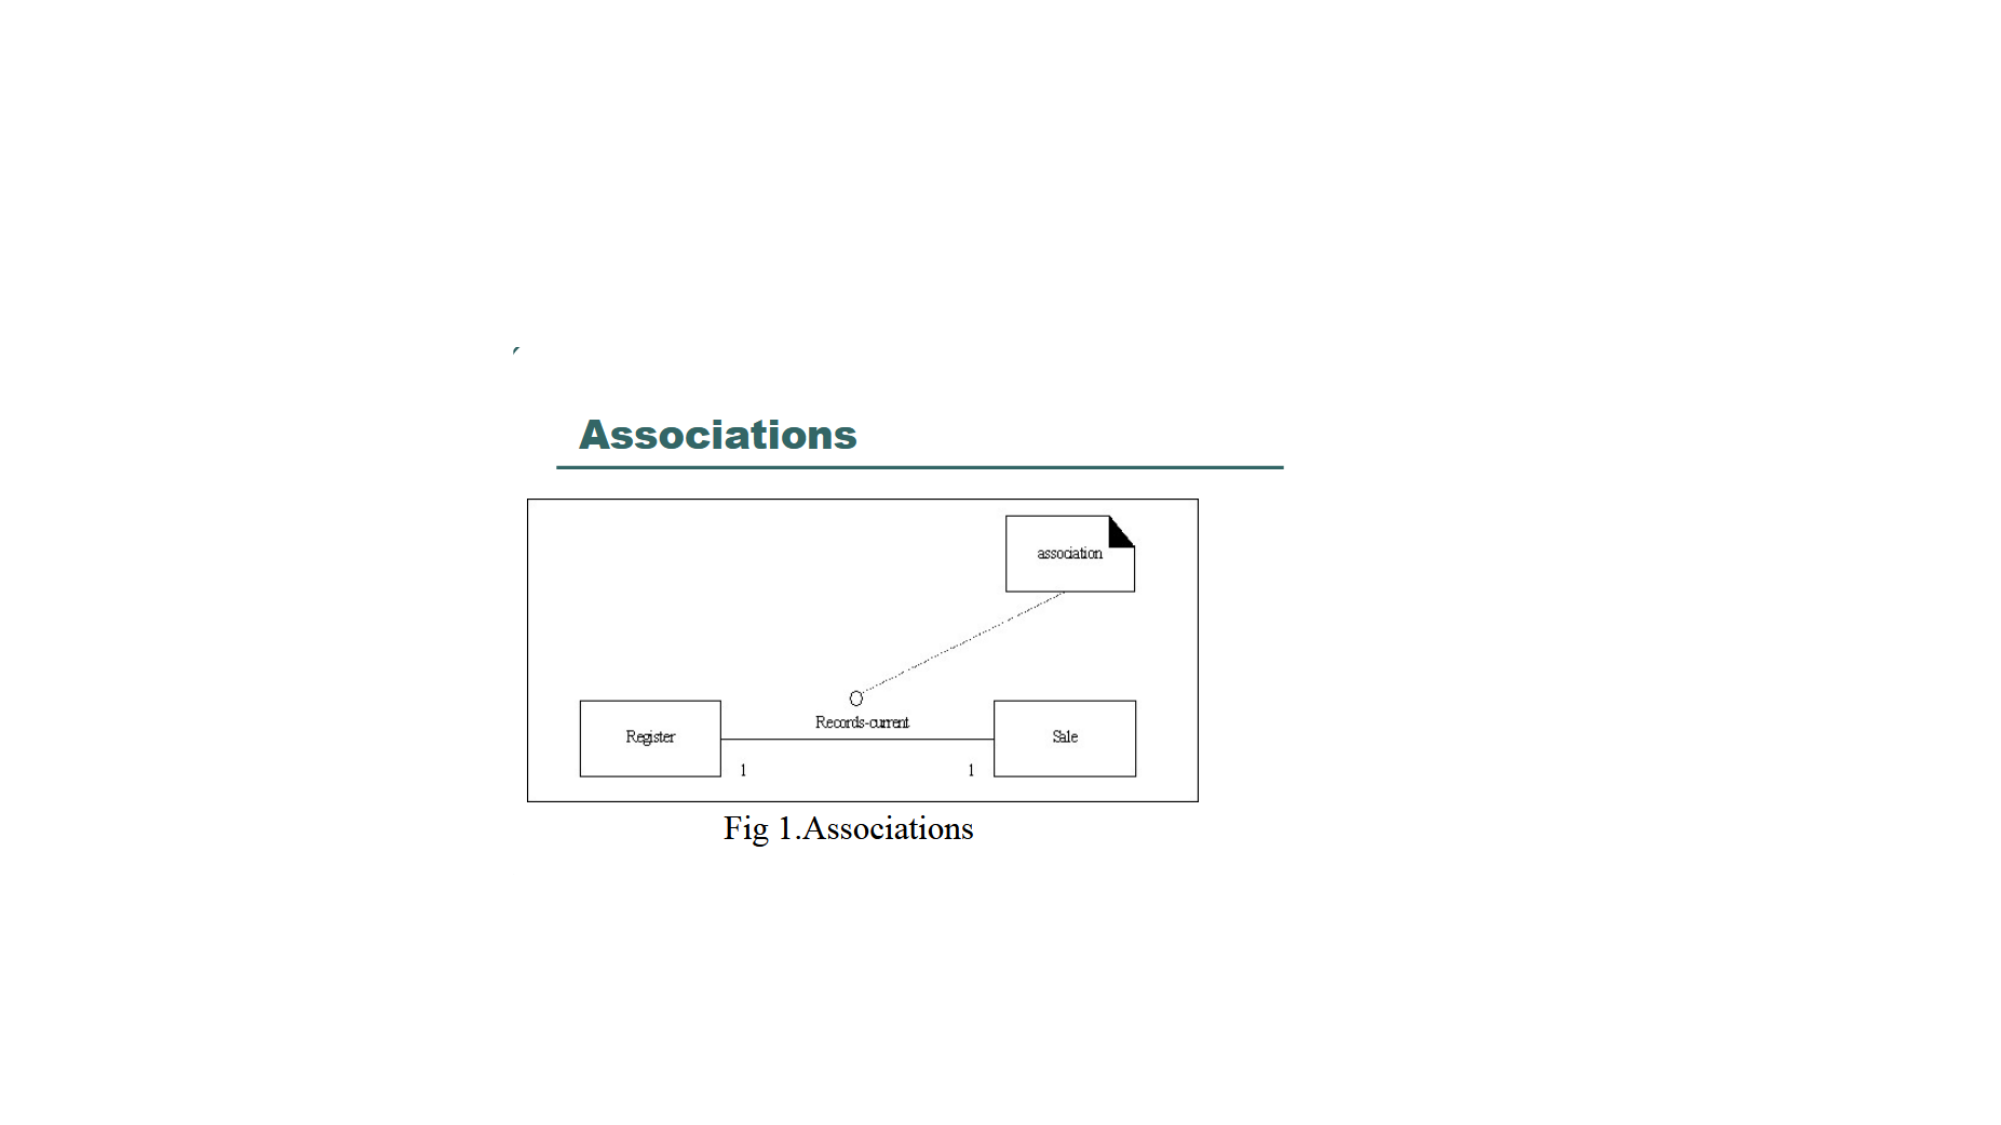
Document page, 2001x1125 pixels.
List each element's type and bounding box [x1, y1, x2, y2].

list [513, 347, 1303, 875]
